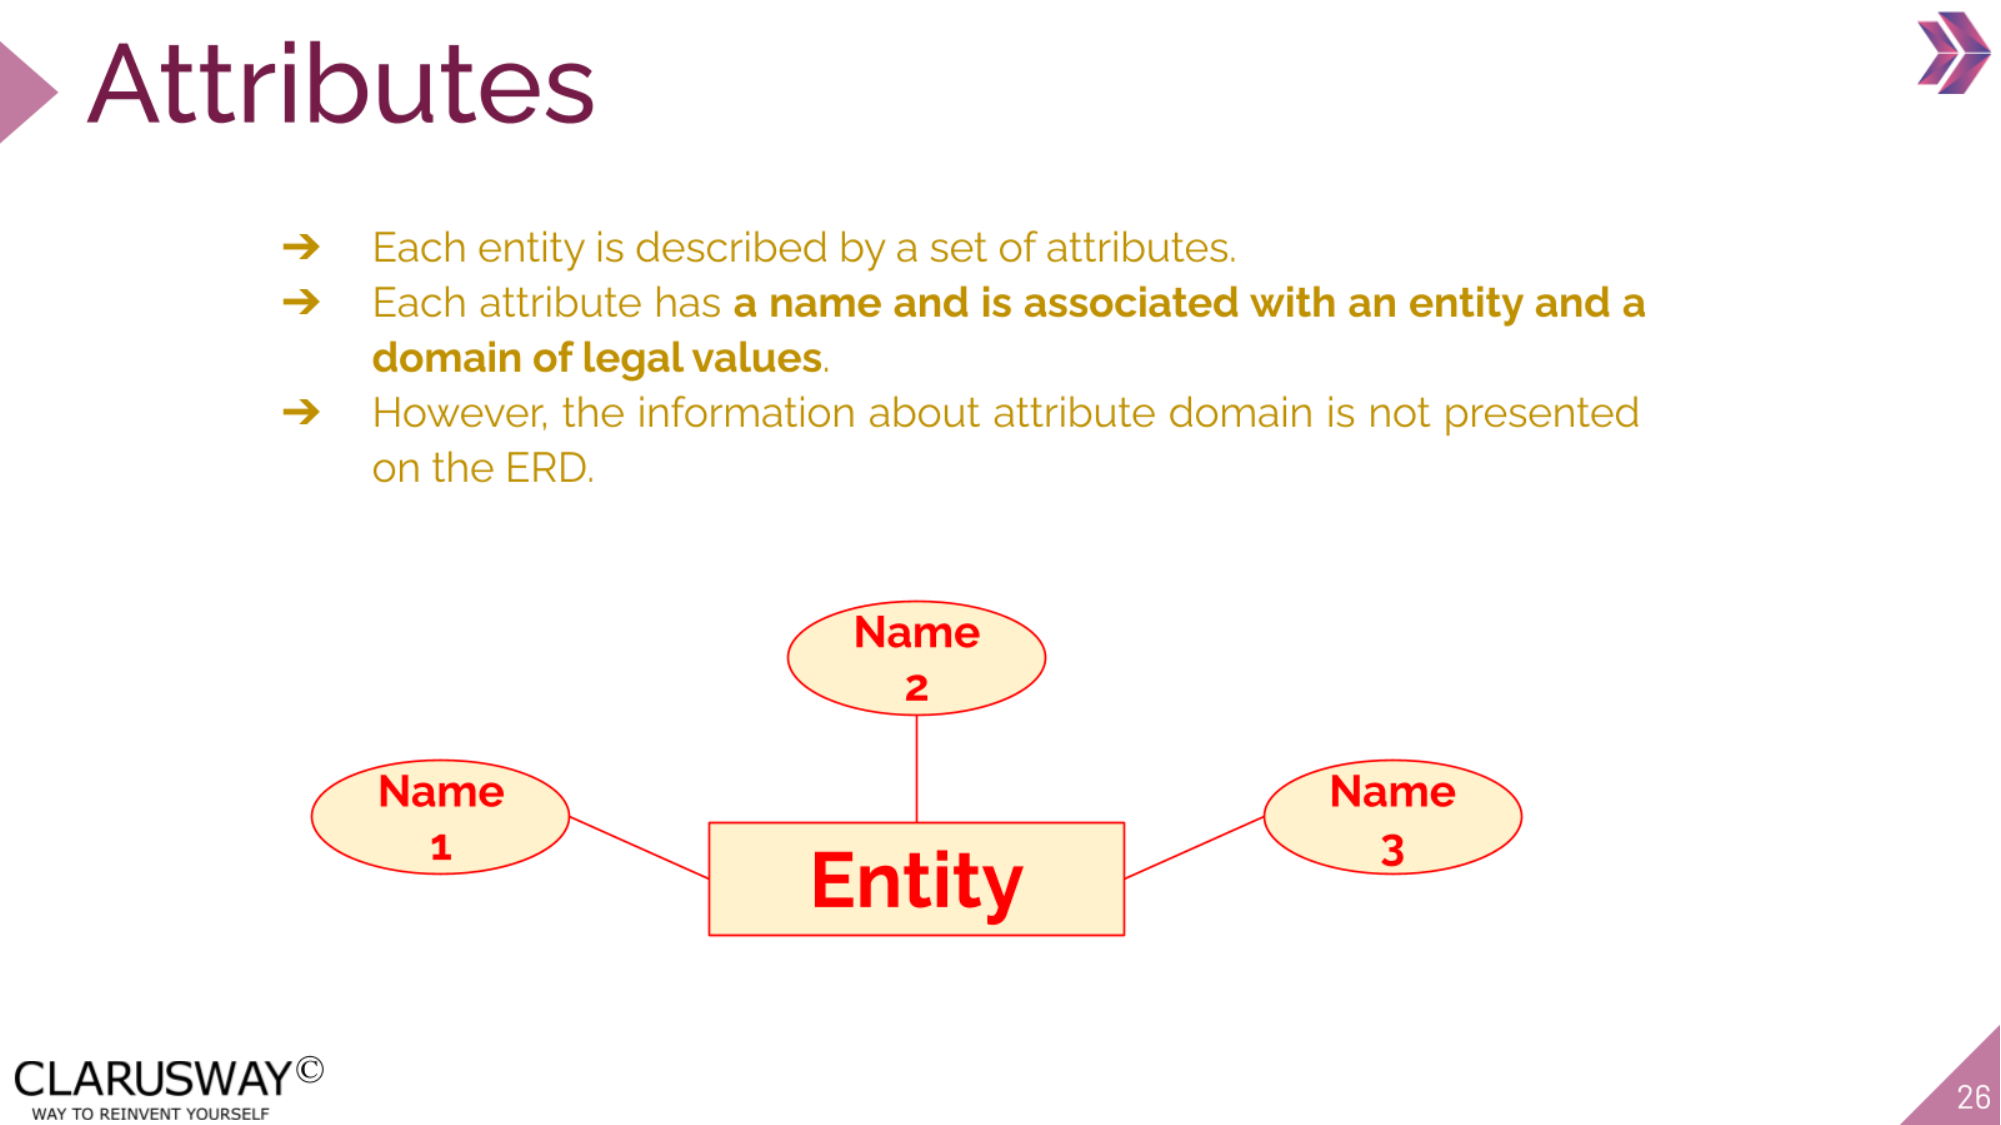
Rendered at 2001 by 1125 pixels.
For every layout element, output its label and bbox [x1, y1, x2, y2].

list [0, 0, 2000, 1125]
